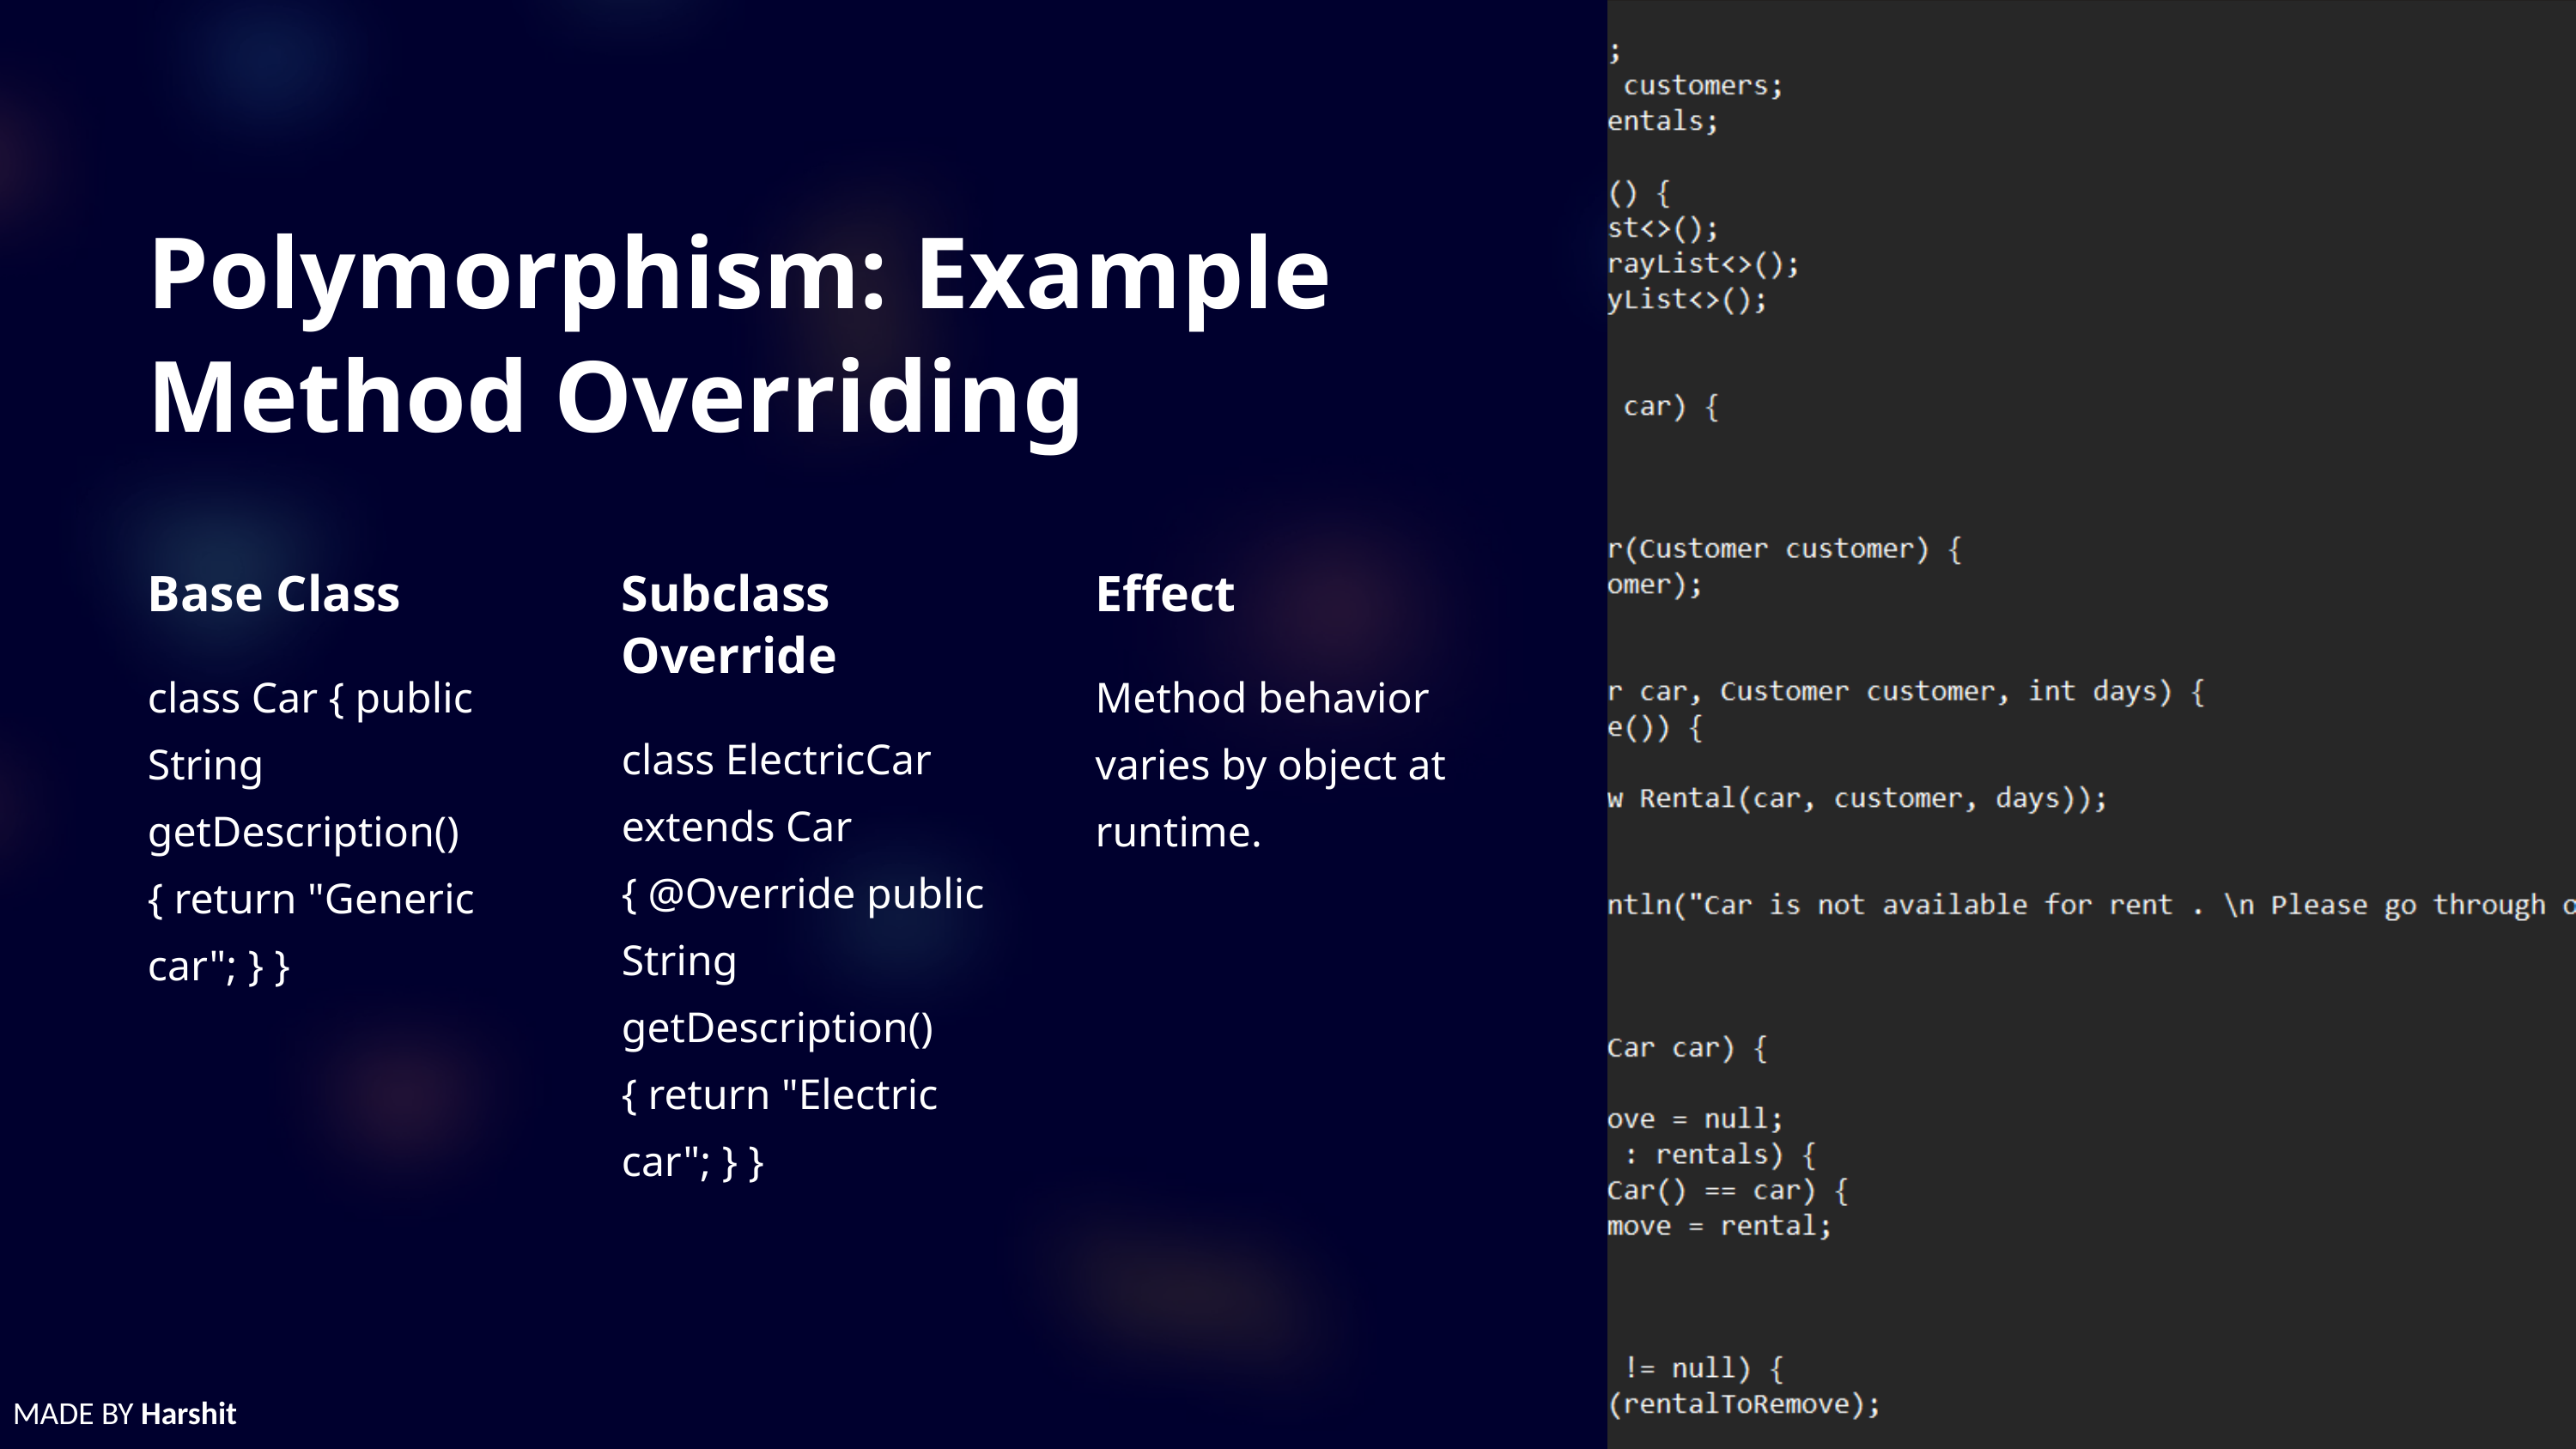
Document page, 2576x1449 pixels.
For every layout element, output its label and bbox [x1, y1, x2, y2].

text_box [0, 0, 2576, 1449]
